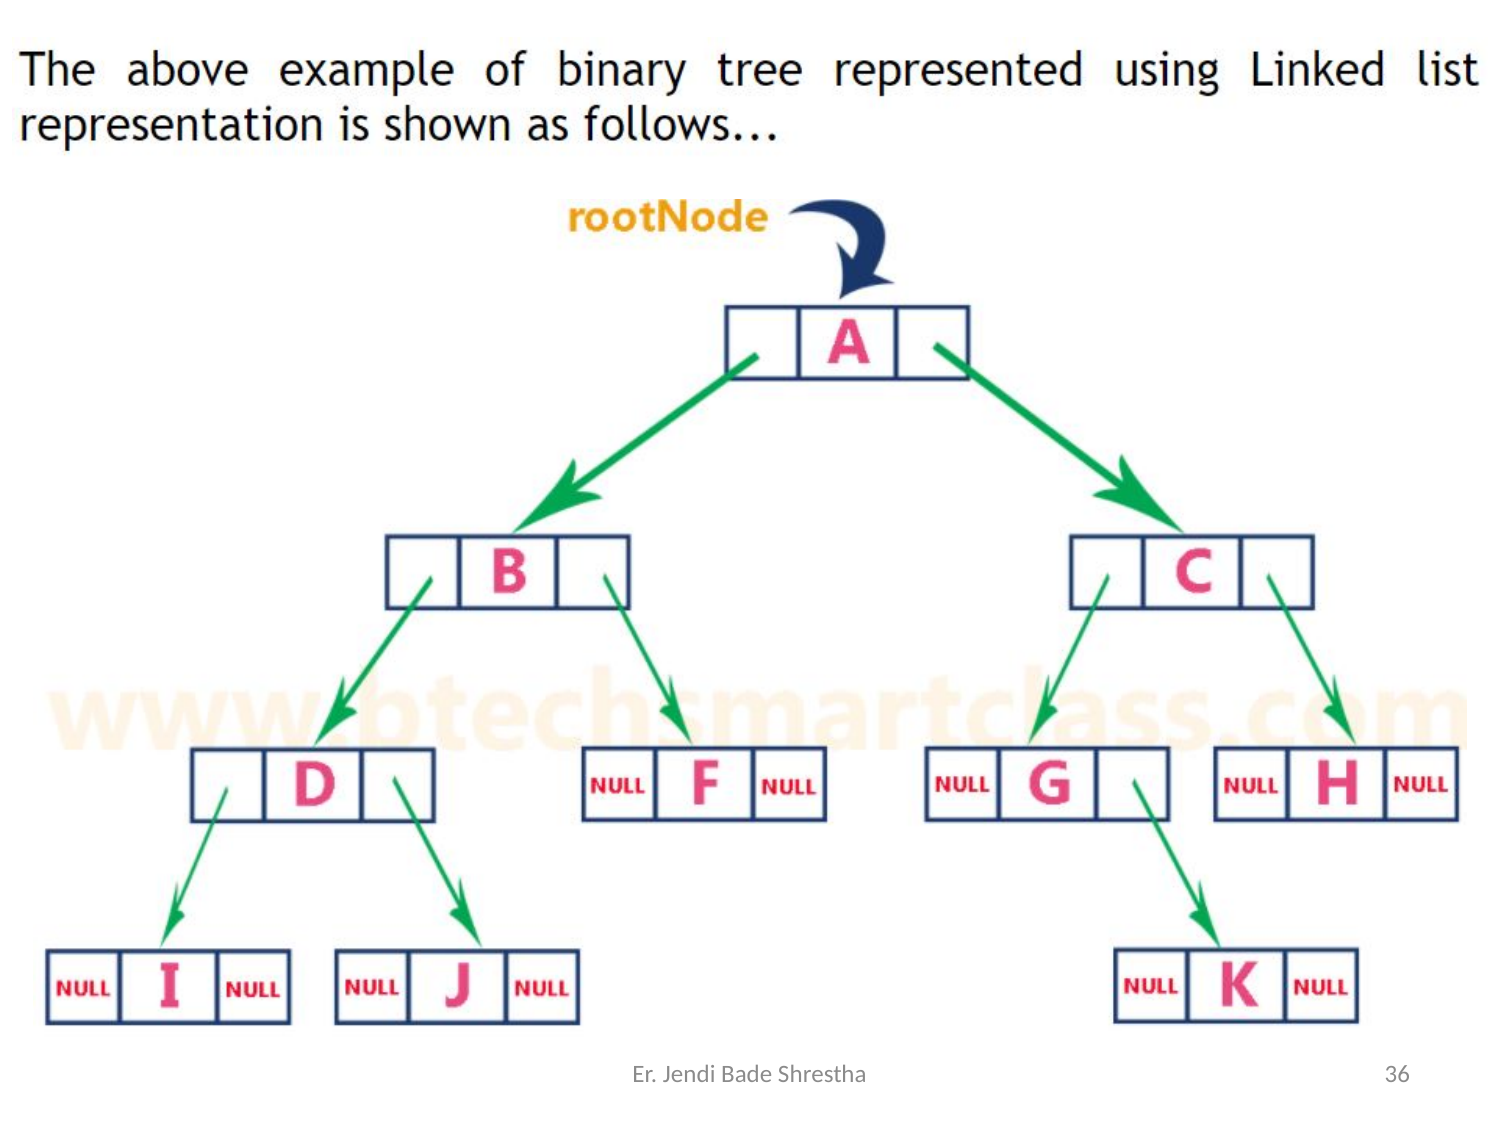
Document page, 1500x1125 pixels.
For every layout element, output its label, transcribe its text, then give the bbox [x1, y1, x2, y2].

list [33, 199, 1467, 1038]
footer Er. Jendi Bade Shrestha [512, 1046, 988, 1103]
picture [12, 37, 1488, 157]
slide_number 36 [1074, 1046, 1425, 1103]
